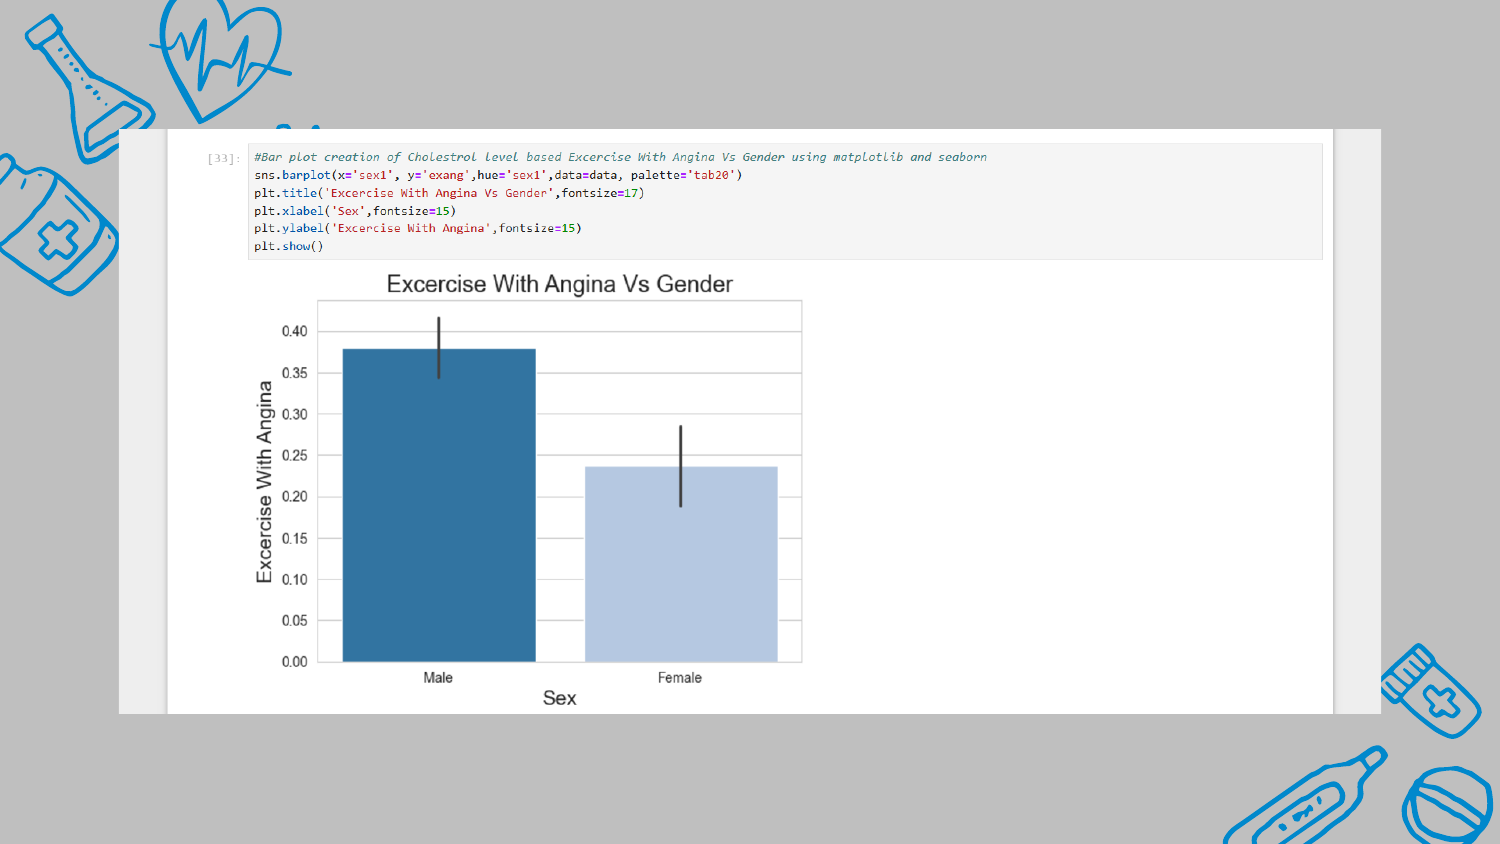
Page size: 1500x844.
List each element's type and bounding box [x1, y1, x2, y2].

picture [117, 128, 1382, 715]
